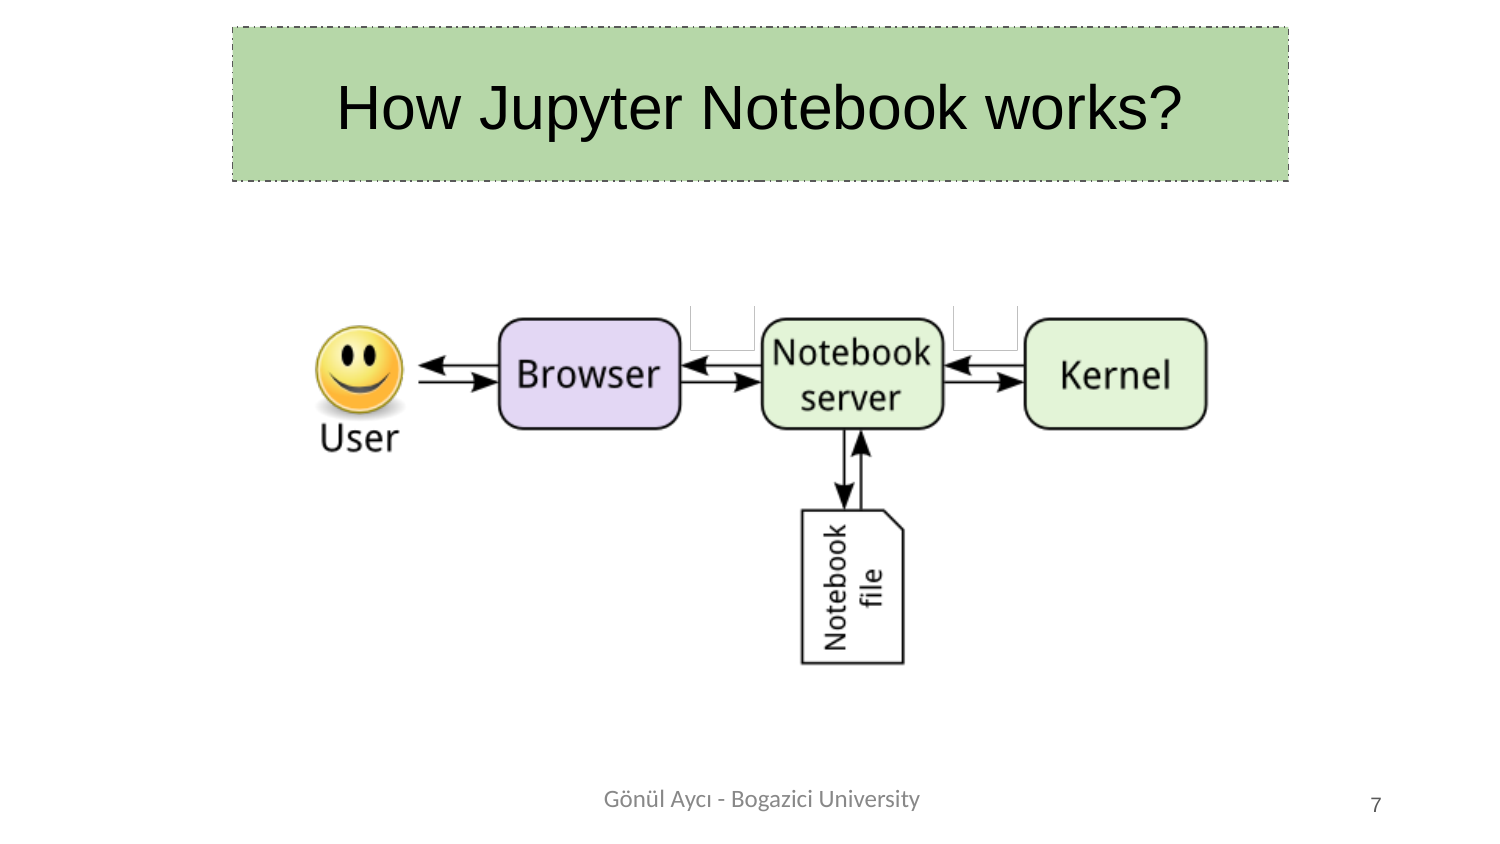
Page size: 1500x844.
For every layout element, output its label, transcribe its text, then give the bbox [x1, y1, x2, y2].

text_box How Jupyter Notebook works? [232, 26, 1289, 182]
picture [267, 305, 1258, 680]
text_box Gönül Aycı - Bogazici University [424, 767, 1100, 828]
slide_number ‹#› [1059, 782, 1397, 827]
